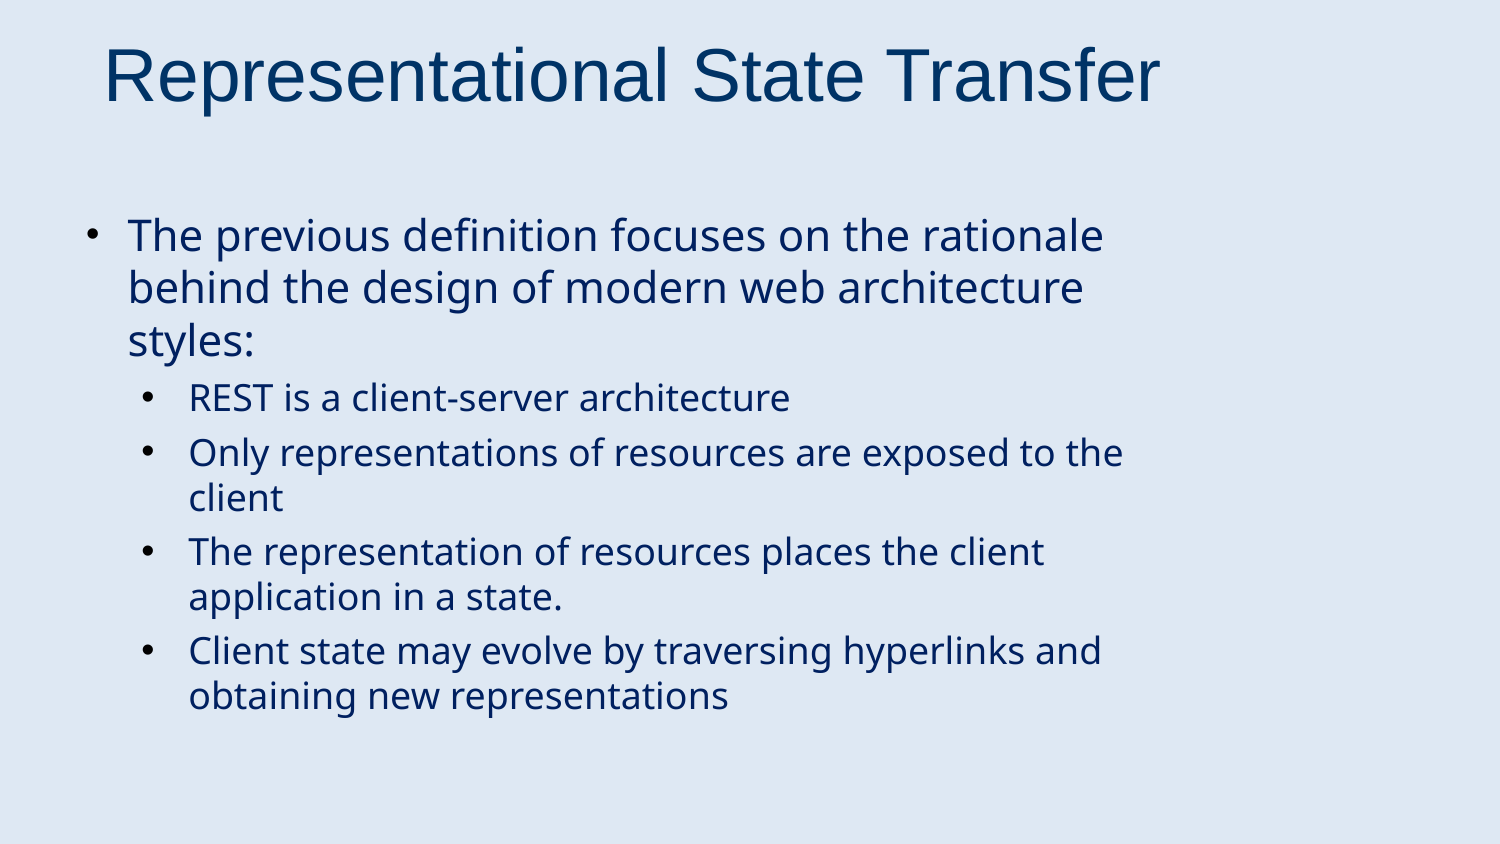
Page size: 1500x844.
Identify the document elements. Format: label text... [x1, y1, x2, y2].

text_box The previous definition focuses on the rationale behind the design of modern web architecture styles: REST is a client-server architecture Only representations of resources are exposed to the client The representation of resources places the client application in a state. Client state may evolve by traversing hyperlinks and obtaining new representations [70, 199, 1188, 750]
title Representational State Transfer [88, 29, 1365, 153]
